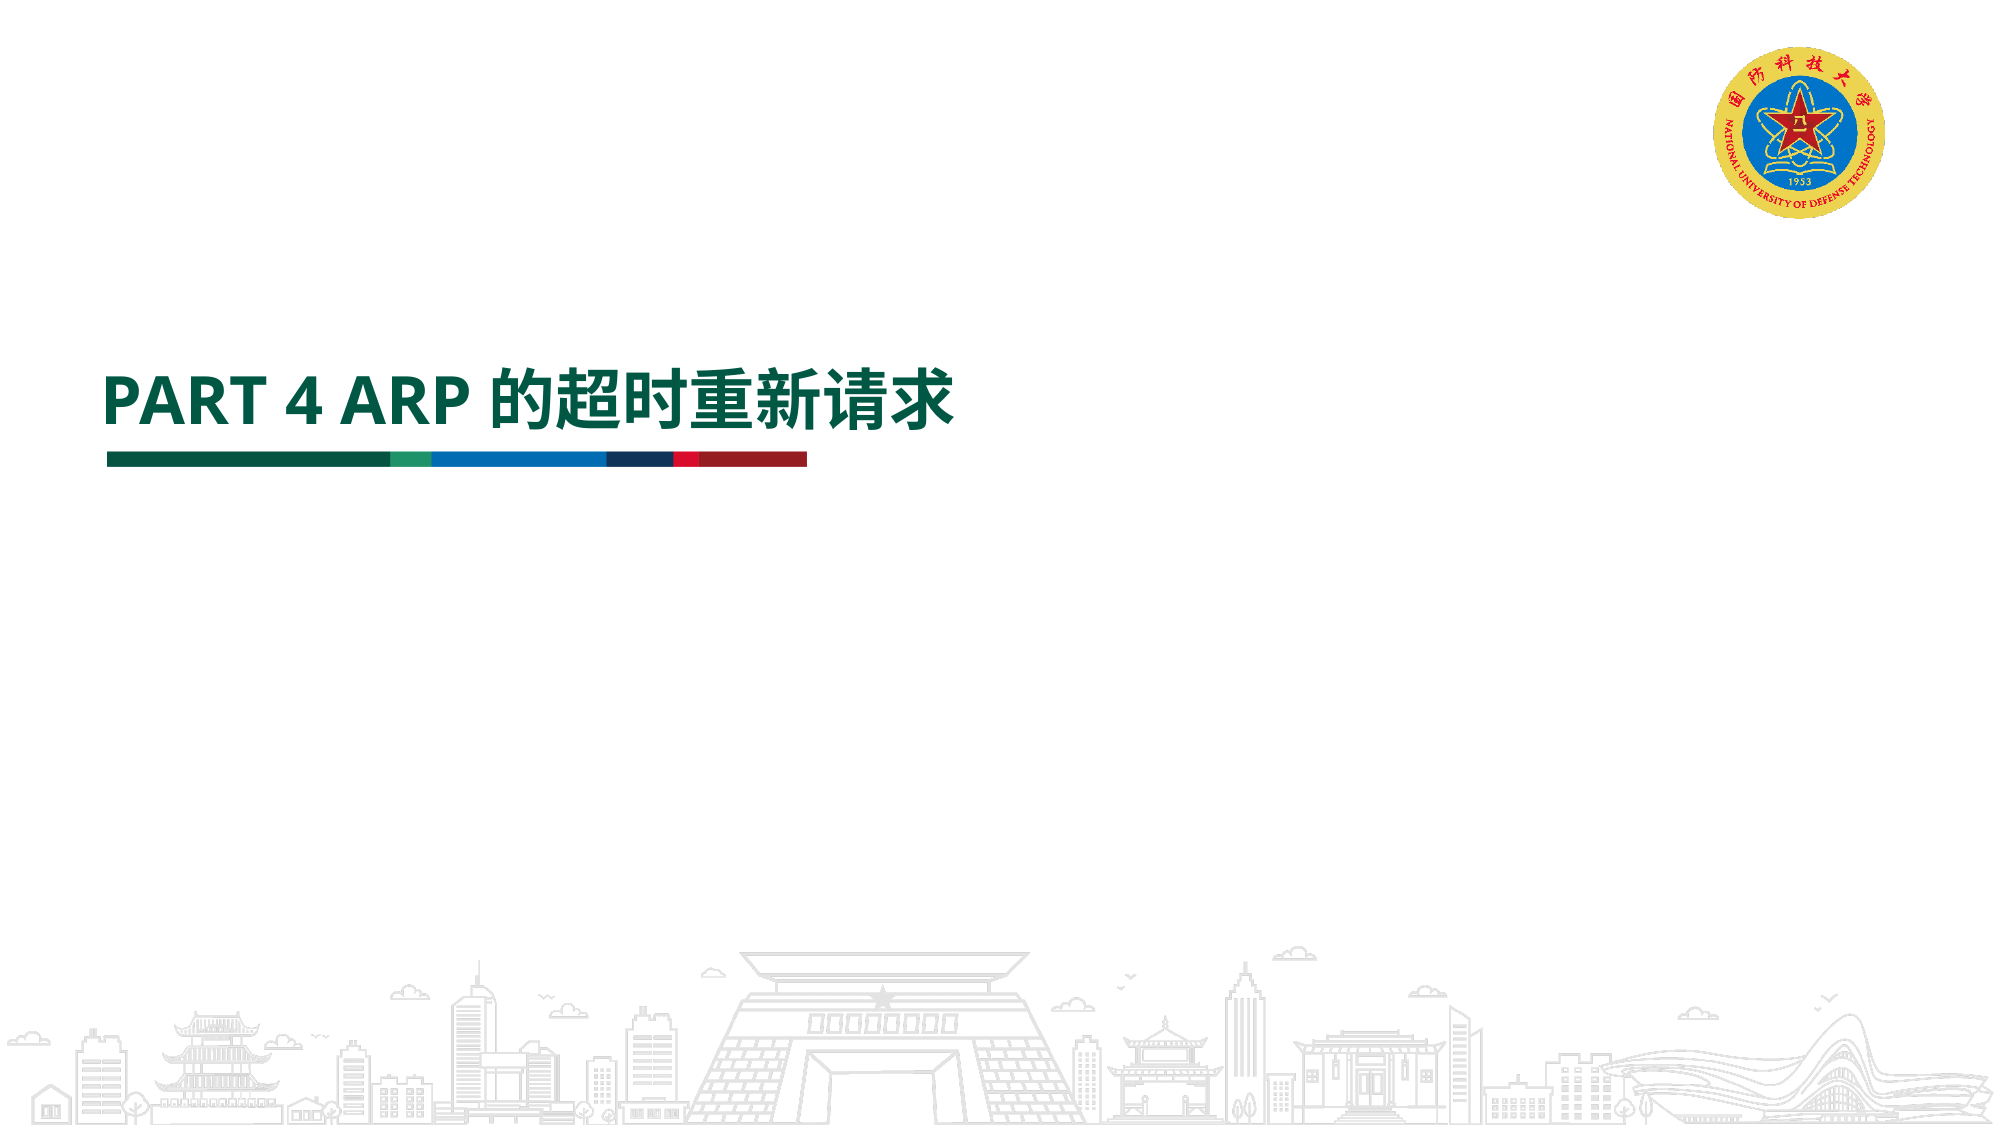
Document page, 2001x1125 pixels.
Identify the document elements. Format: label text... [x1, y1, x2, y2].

text_box PART 4 ARP的超时重新请求 [85, 359, 1000, 475]
picture [107, 451, 807, 467]
picture [1679, 37, 1919, 228]
picture [0, 939, 2000, 1125]
